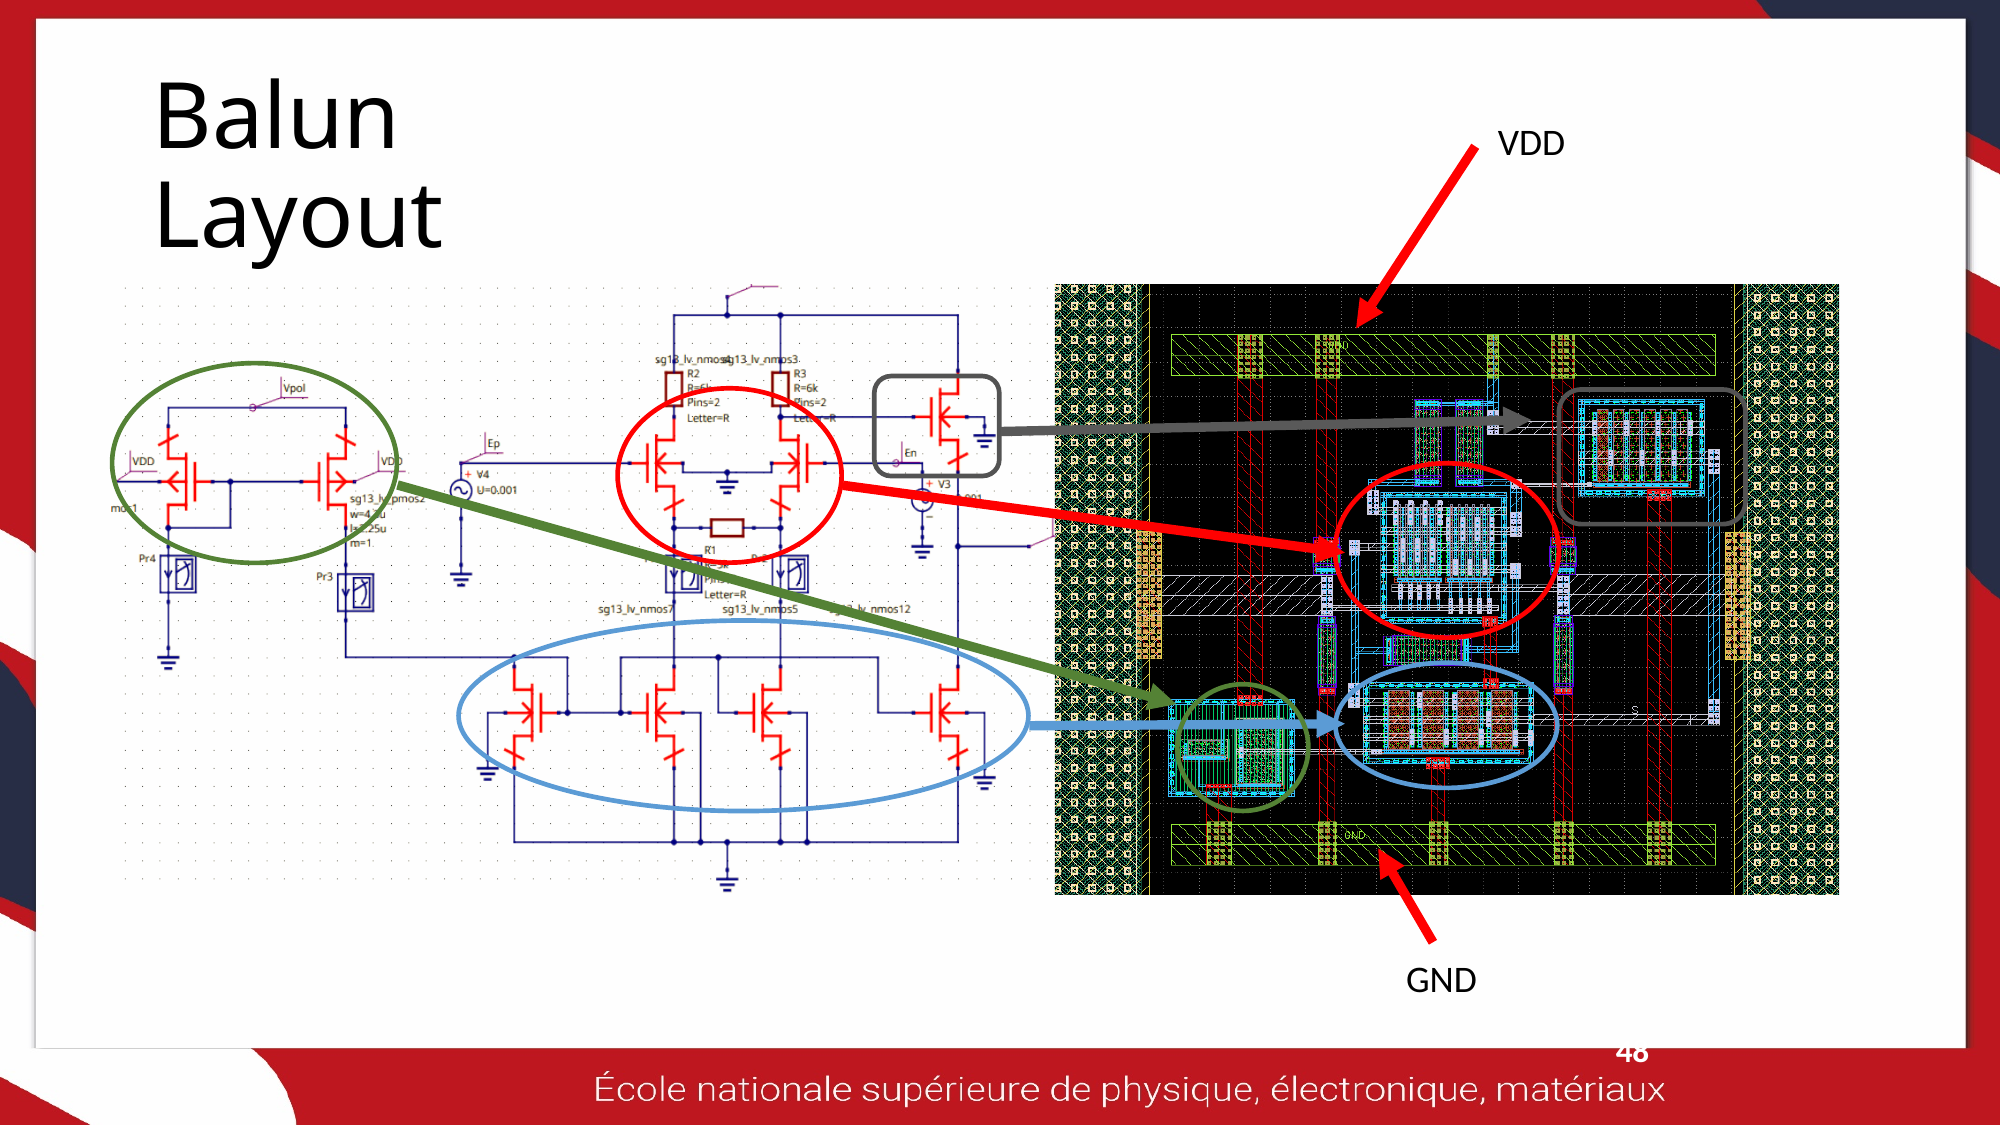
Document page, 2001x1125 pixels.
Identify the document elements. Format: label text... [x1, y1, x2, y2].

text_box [397, 484, 1177, 705]
text_box VDD [1482, 110, 1731, 171]
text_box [1177, 485, 1345, 553]
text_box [1000, 419, 1532, 432]
title Balun Layout [137, 59, 1863, 278]
text_box GND [1391, 947, 1640, 1008]
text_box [1356, 146, 1476, 329]
slide_number 48 [1218, 1021, 1665, 1078]
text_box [1378, 848, 1433, 943]
picture [0, 0, 2000, 1125]
